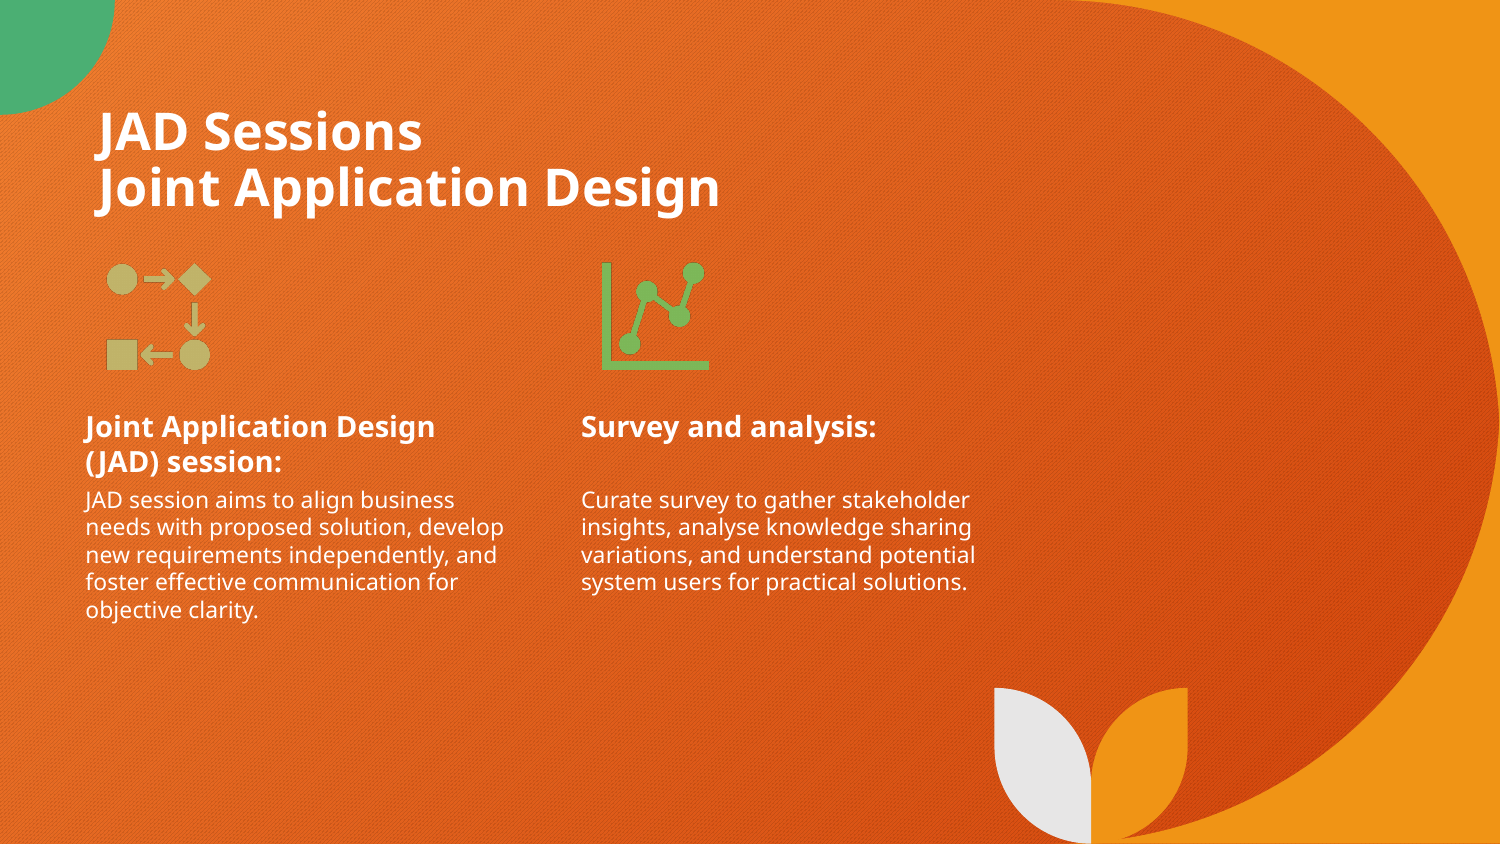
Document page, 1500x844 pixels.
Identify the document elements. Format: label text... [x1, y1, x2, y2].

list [83, 172, 1500, 729]
title JAD Sessions Joint Application Design [83, 92, 1267, 172]
